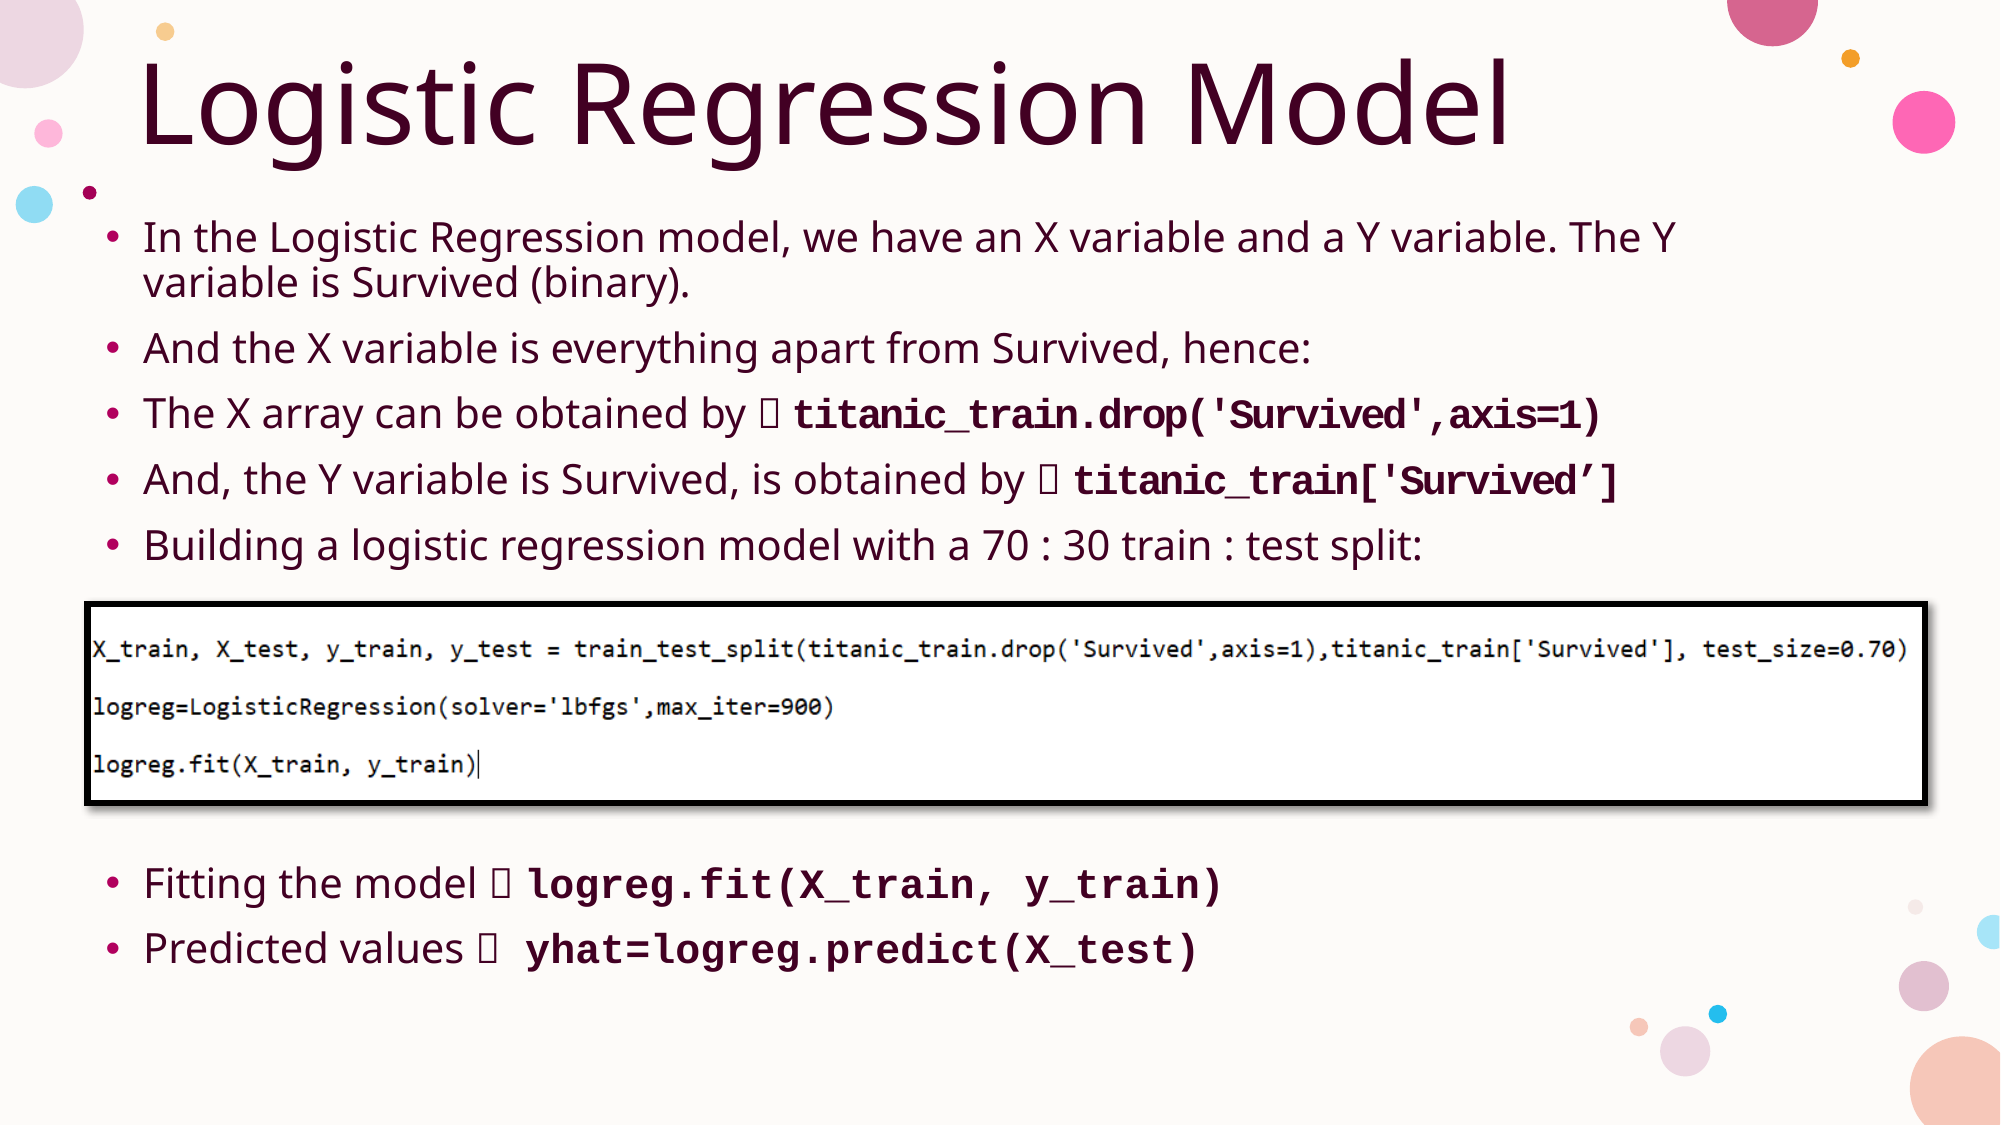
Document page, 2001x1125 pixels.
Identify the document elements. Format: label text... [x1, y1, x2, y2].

picture [90, 607, 1922, 801]
title Logistic Regression Model [121, 0, 1870, 218]
text_box Fitting the model  logreg.fit(X_train, y_train) Predicted values  yhat=logreg.predict(X_test) [90, 854, 1840, 1005]
list In the Logistic Regression model, we have an X variable and a Y variable. The Y variable is Survived (binary). And the X variable is everything apart from Survived, hence: The X array can be obtained by  titanic_train.drop('Survived',axis=1) And, the Y variable is Survived, is obtained by  titanic_train['Survived’] Building a logistic regression model with a 70 : 30 train : test split: [90, 208, 1840, 596]
